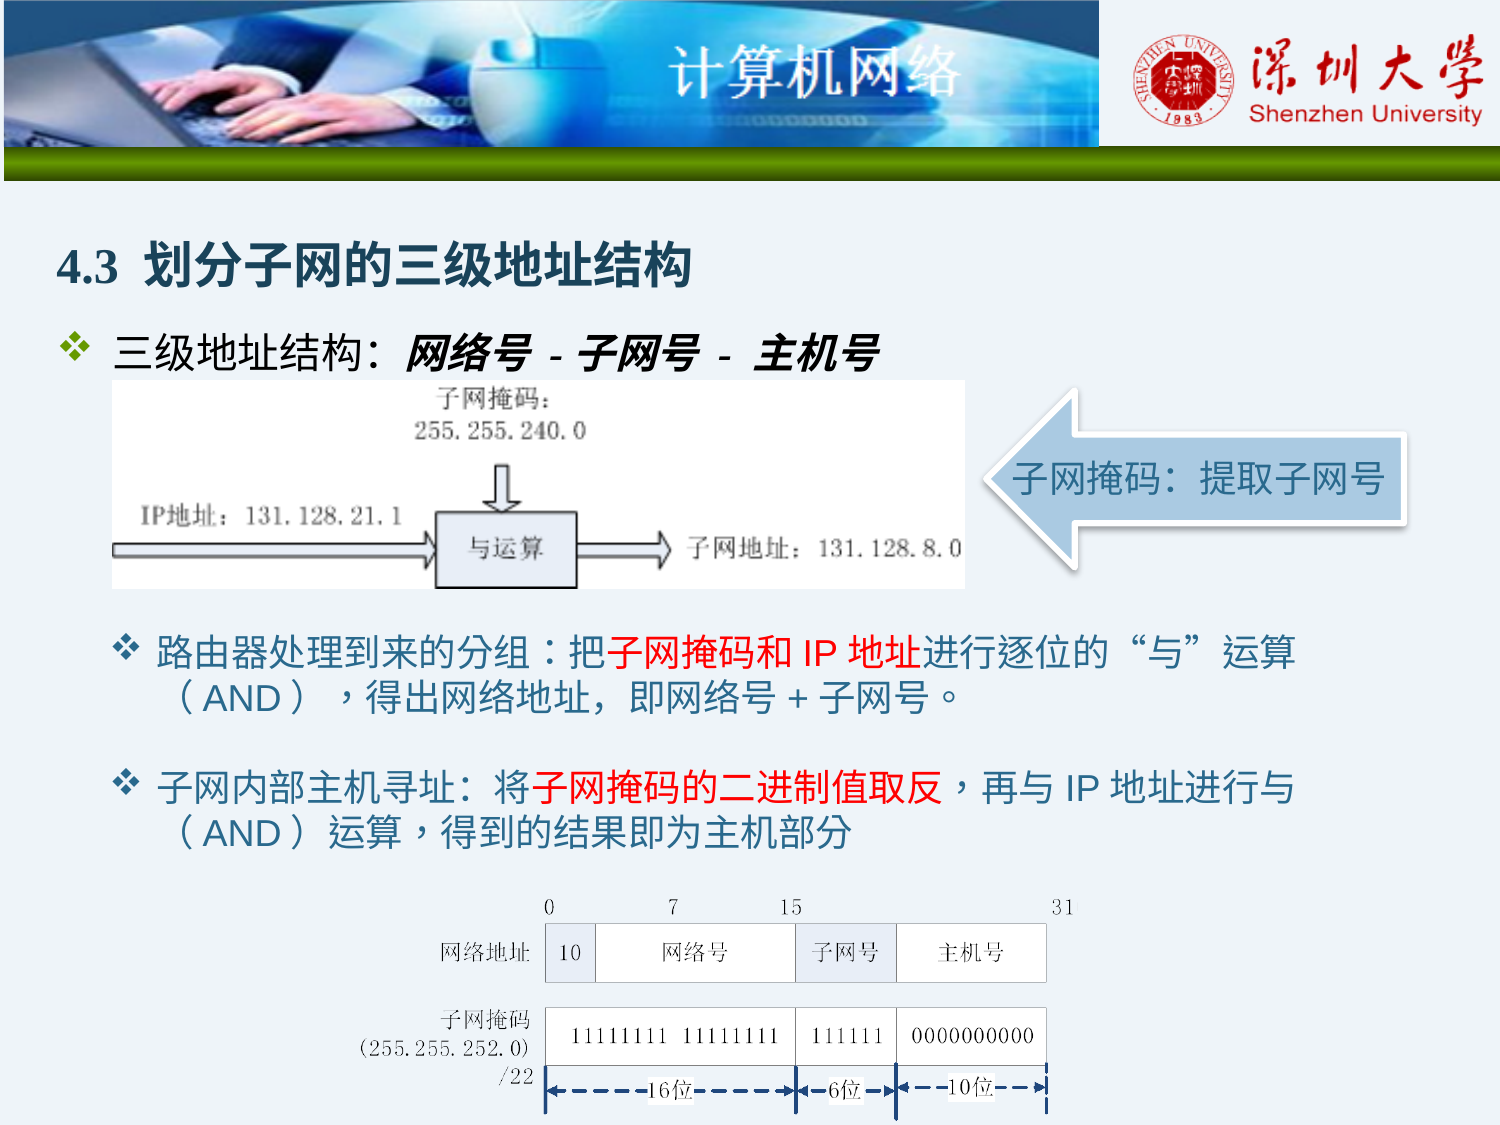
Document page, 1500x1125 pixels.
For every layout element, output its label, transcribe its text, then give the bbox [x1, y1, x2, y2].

picture [111, 379, 965, 589]
text_box [983, 463, 997, 495]
text_box 路由器处理到来的分组：把子网掩码和IP地址进行逐位的“与”运算（AND），得出网络地址，即网络号+子网号。 子网内部主机寻址：将子网掩码的二进制值取反，再与IP地址进行与（AND）运算，得到的结果即为主机部分 [94, 621, 1406, 952]
list 4.3 划分子网的三级地址结构 三级地址结构：网络号 -子网号 - 主机号 [41, 196, 1392, 480]
picture [3, 1, 1099, 147]
text_box 子网掩码：提取子网号 [997, 447, 1402, 508]
picture [354, 864, 1079, 1125]
picture [1113, 18, 1488, 147]
text_box [1010, 387, 1408, 571]
text_box [374, 350, 1125, 411]
